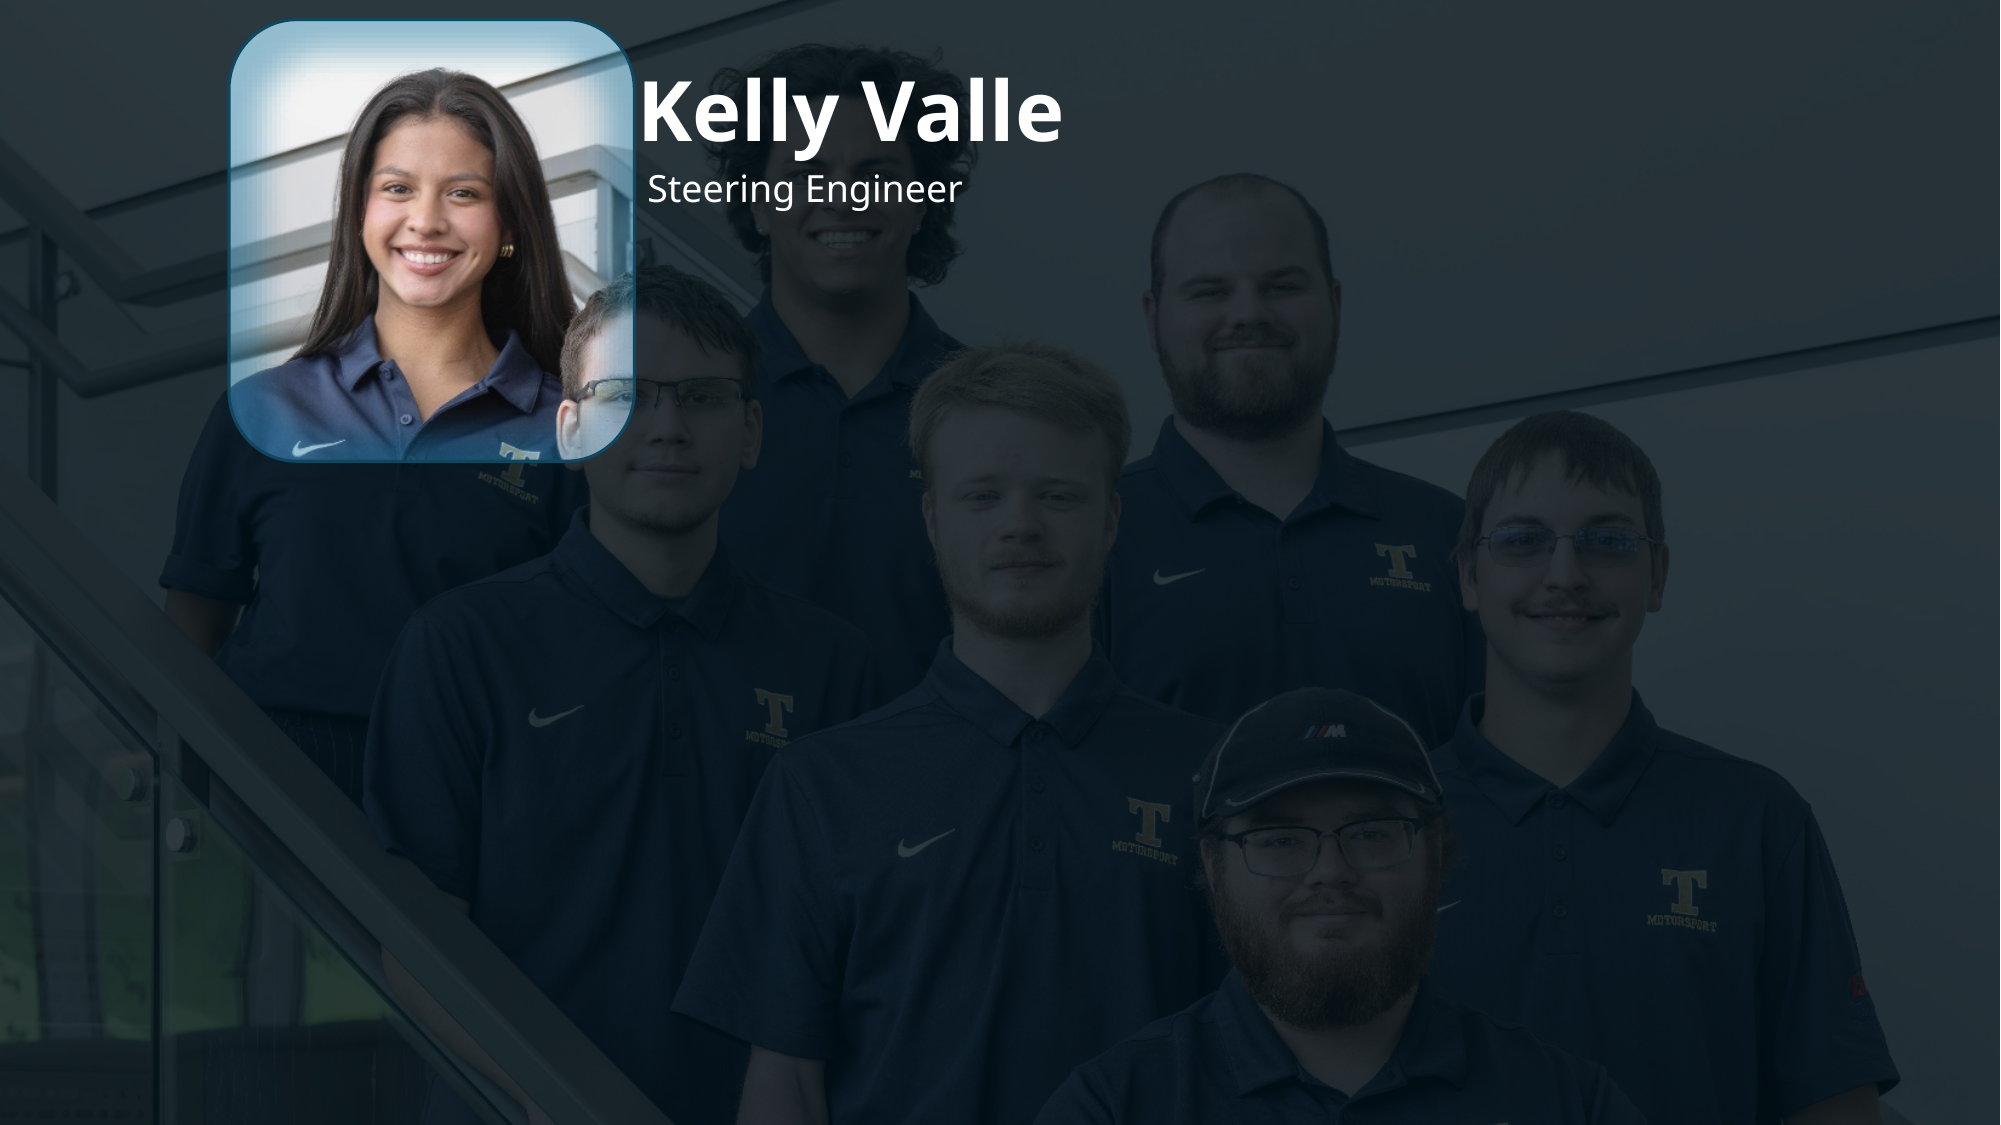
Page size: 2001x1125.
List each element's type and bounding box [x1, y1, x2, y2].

list [0, 0, 2000, 1125]
